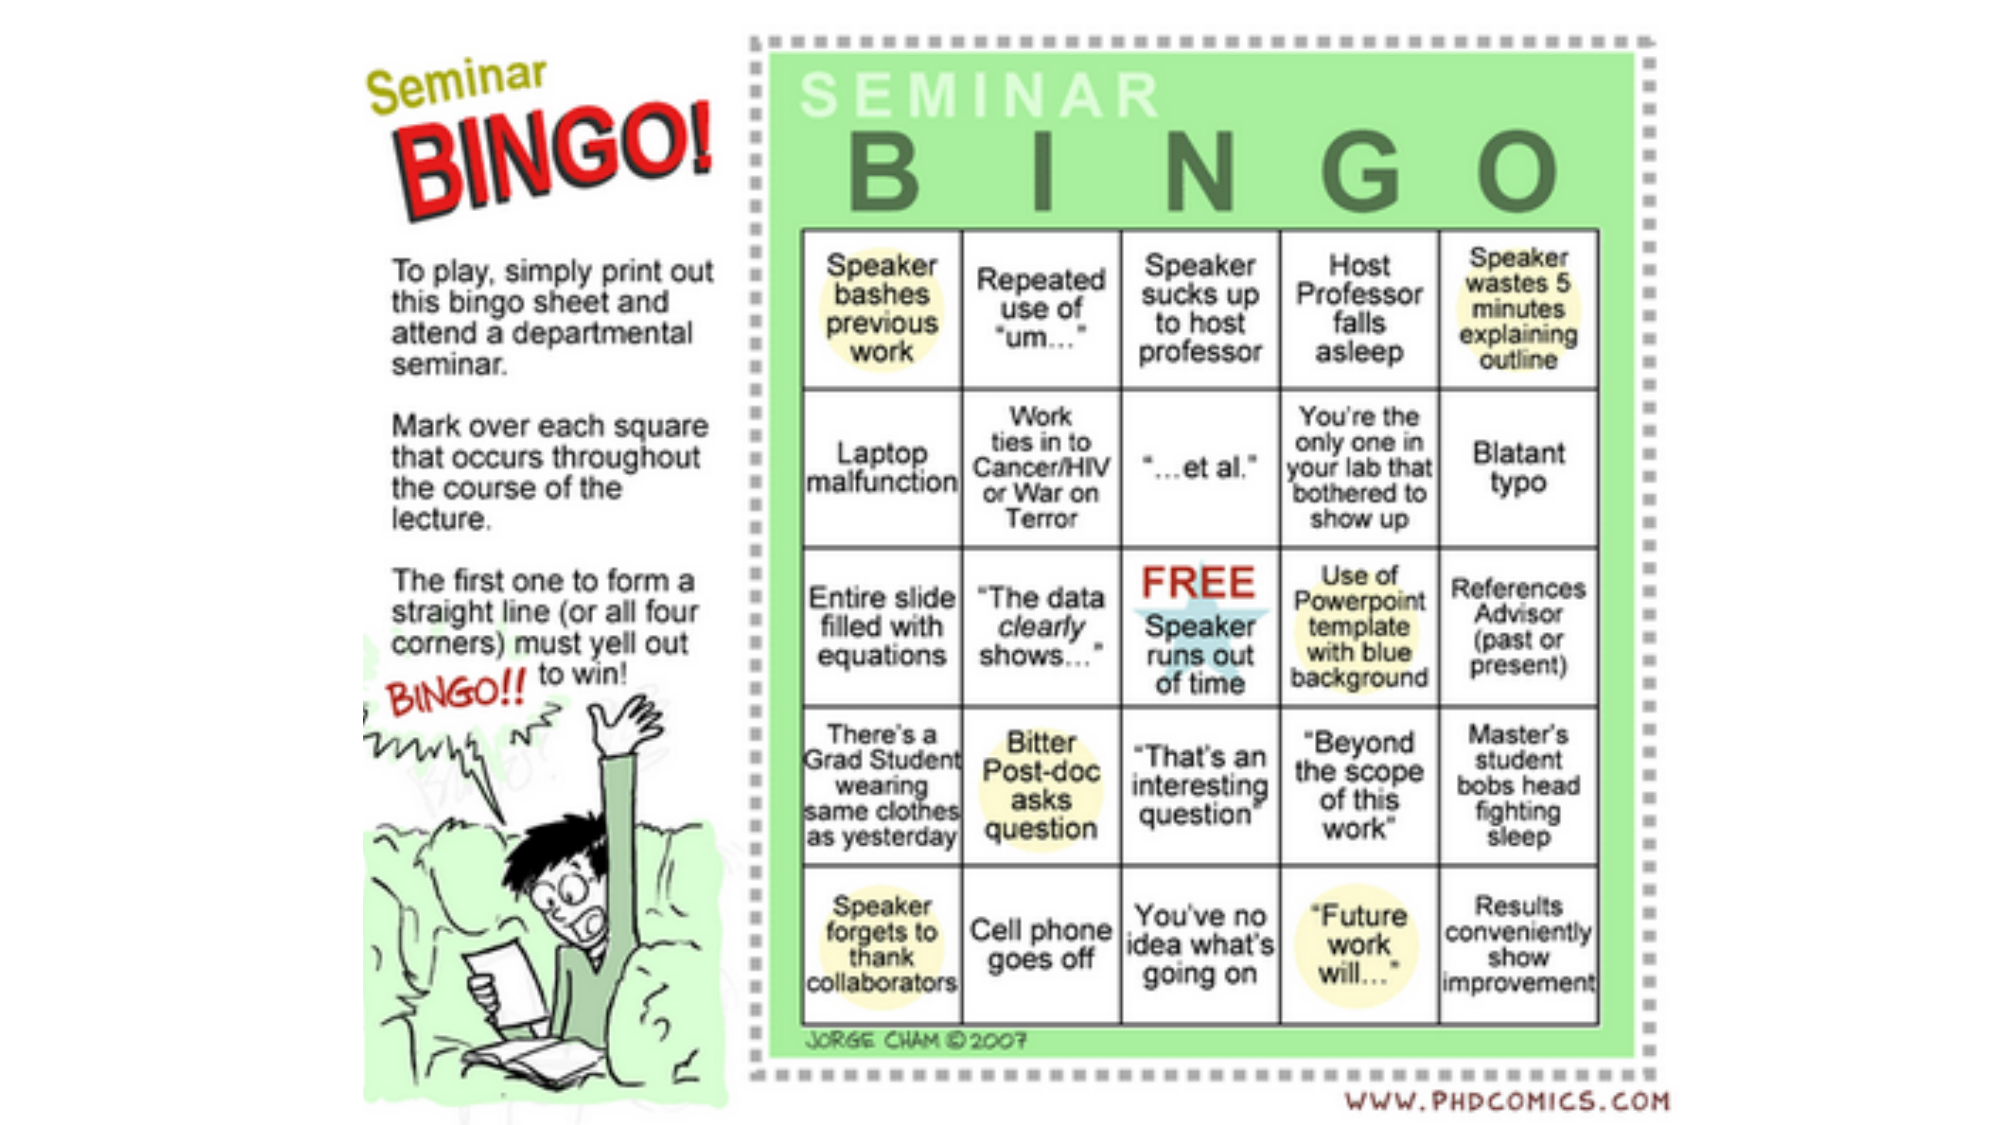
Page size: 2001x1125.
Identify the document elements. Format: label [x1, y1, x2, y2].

picture [363, 18, 1683, 1125]
